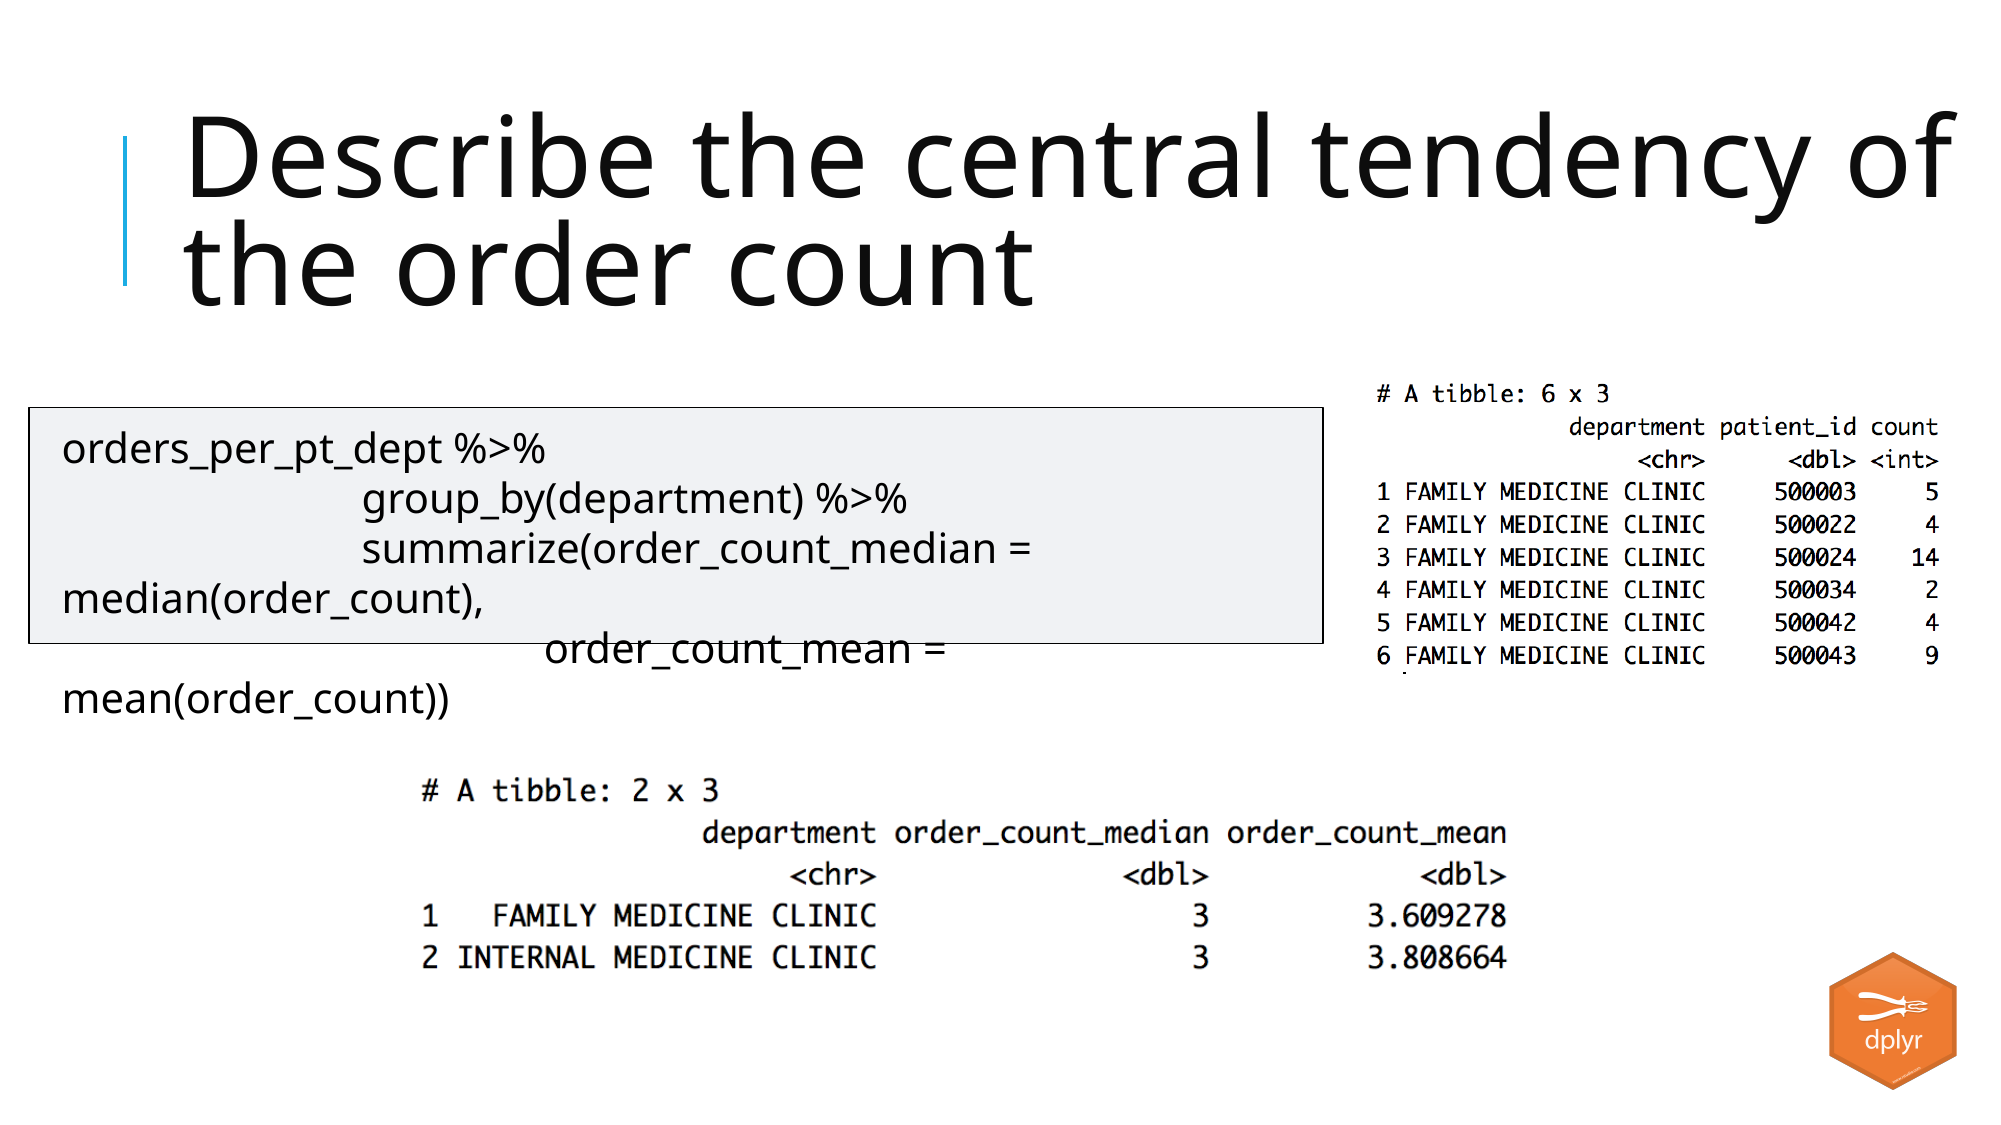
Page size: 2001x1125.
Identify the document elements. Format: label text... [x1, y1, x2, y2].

text_box orders_per_pt_dept %>% group_by(department) %>% summarize(order_count_median = median(order_count), order_count_mean = mean(order_count)) [46, 651, 1307, 730]
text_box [28, 407, 1324, 644]
title Describe the central tendency of the order count [168, 96, 1984, 342]
text_box [1829, 952, 1957, 1090]
picture [410, 770, 1524, 987]
picture [1373, 377, 1957, 674]
